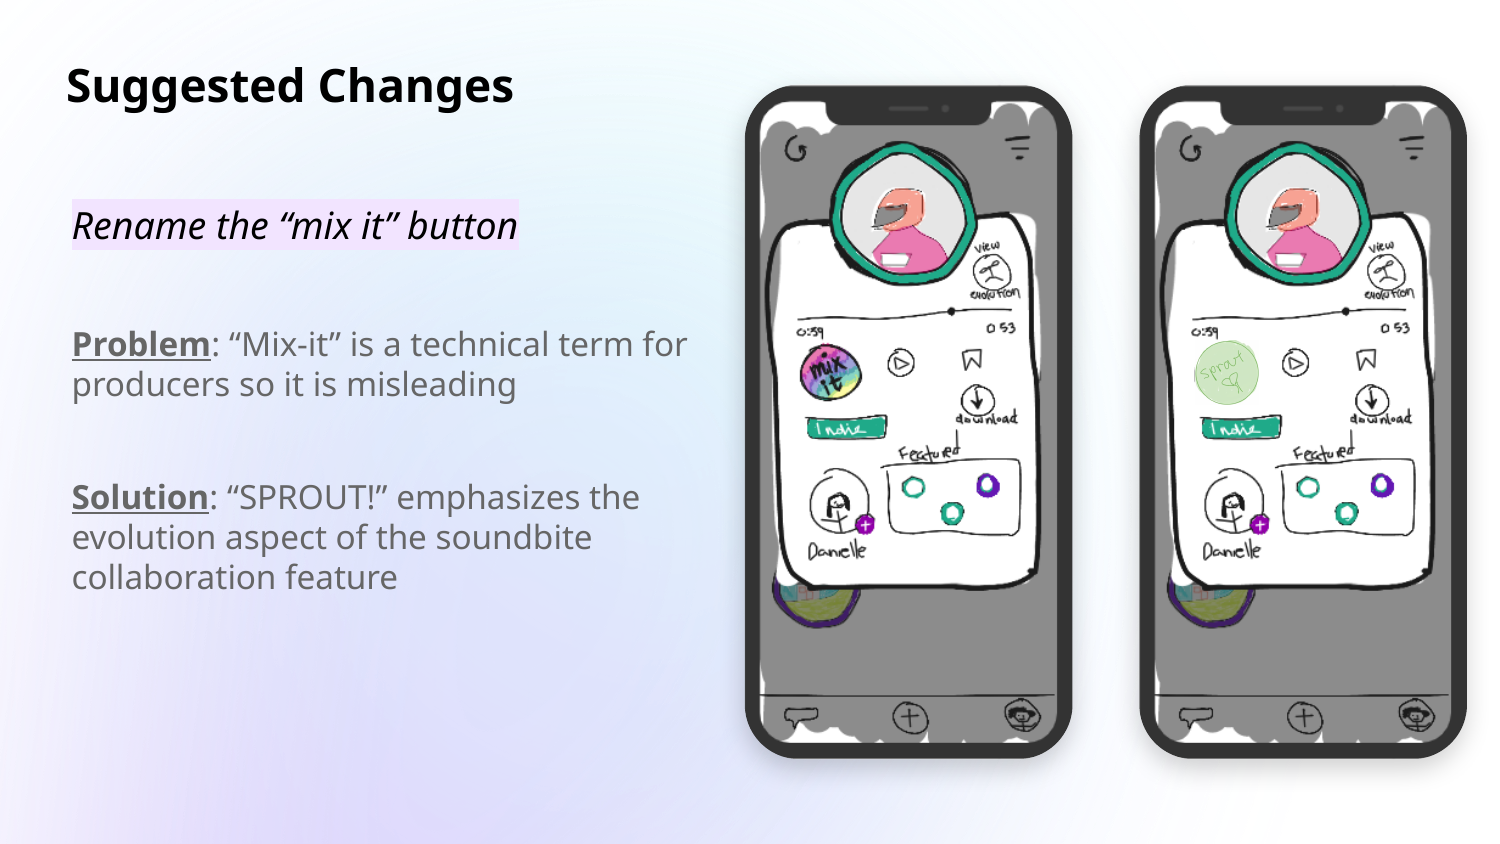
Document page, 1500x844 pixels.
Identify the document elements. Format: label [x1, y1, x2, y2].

picture [0, 0, 1500, 844]
text_box [1139, 84, 1468, 760]
